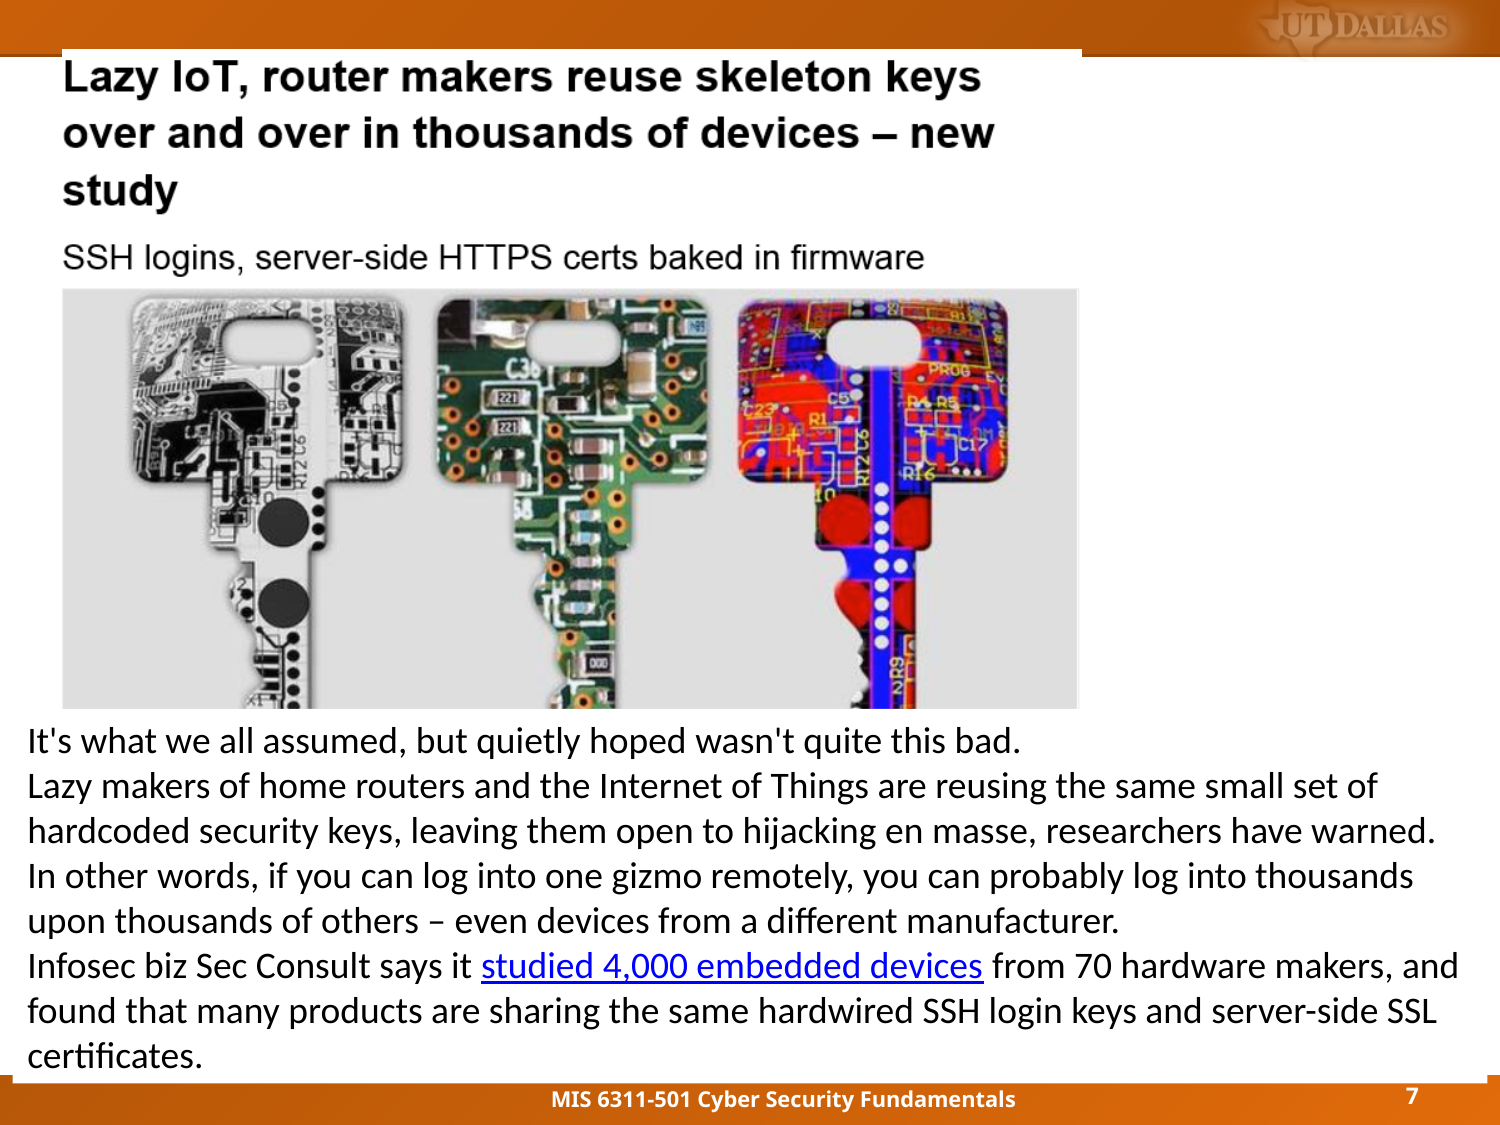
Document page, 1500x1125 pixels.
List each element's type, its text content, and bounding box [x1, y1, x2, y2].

picture [62, 49, 1082, 842]
text_box It's what we all assumed, but quietly hoped wasn't quite this bad. Lazy makers of home routers and the Internet of Things are reusing the same small set of hardcoded security keys, leaving them open to hijacking en masse, researchers have warned. In other words, if you can log into one gizmo remotely, you can probably log into thousands upon thousands of others – even devices from a different manufacturer. Infosec biz Sec Consult says it studied 4,000 embedded devices from 70 hardware makers, and found that many products are sharing the same hardwired SSH login keys and server-side SSL certificates. [12, 708, 1488, 1084]
slide_number 7 [1350, 1084, 1475, 1120]
picture [1218, 0, 1500, 62]
